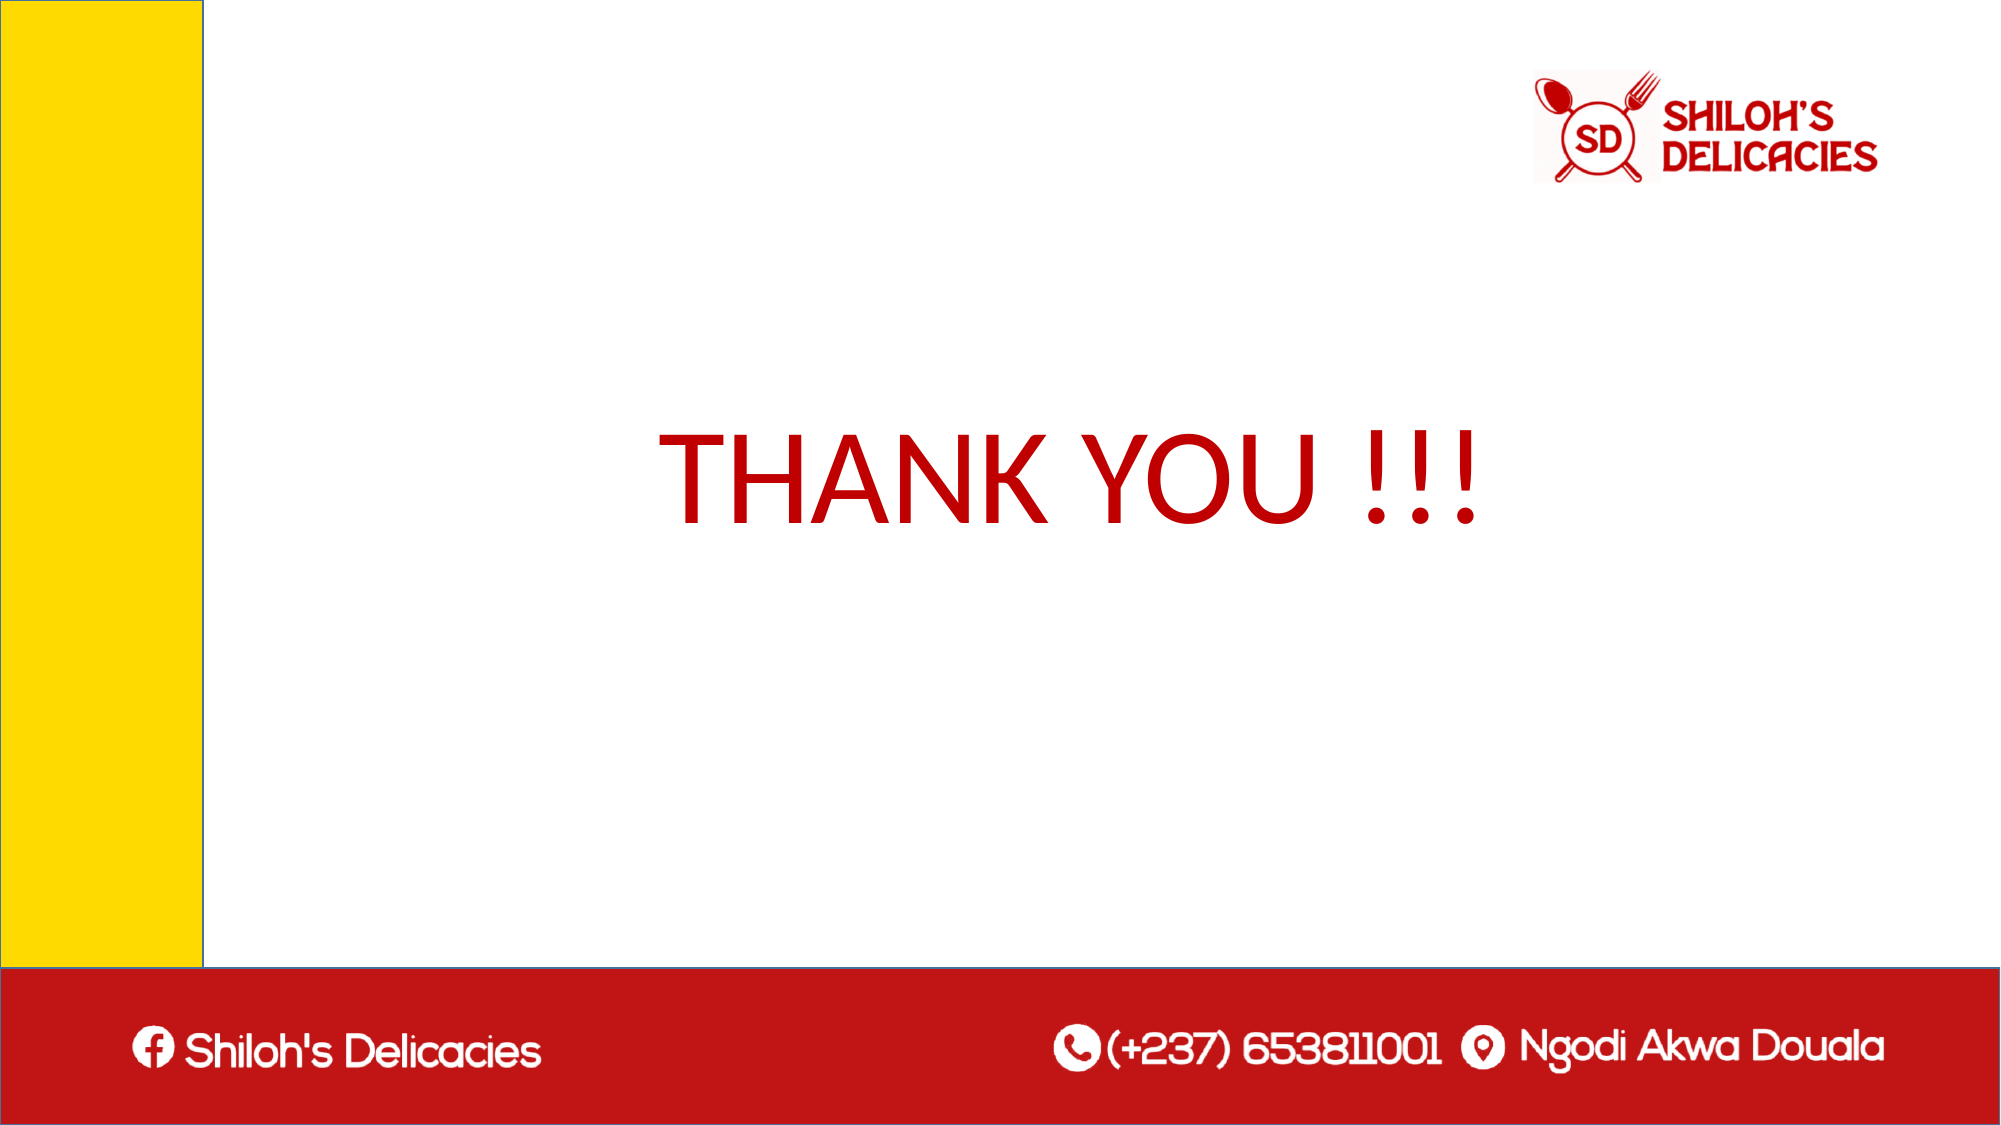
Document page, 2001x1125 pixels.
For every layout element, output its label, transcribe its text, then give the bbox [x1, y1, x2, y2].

picture [945, 0, 1960, 1082]
picture [0, 1006, 900, 1104]
text_box THANK YOU !!! [643, 378, 1566, 559]
